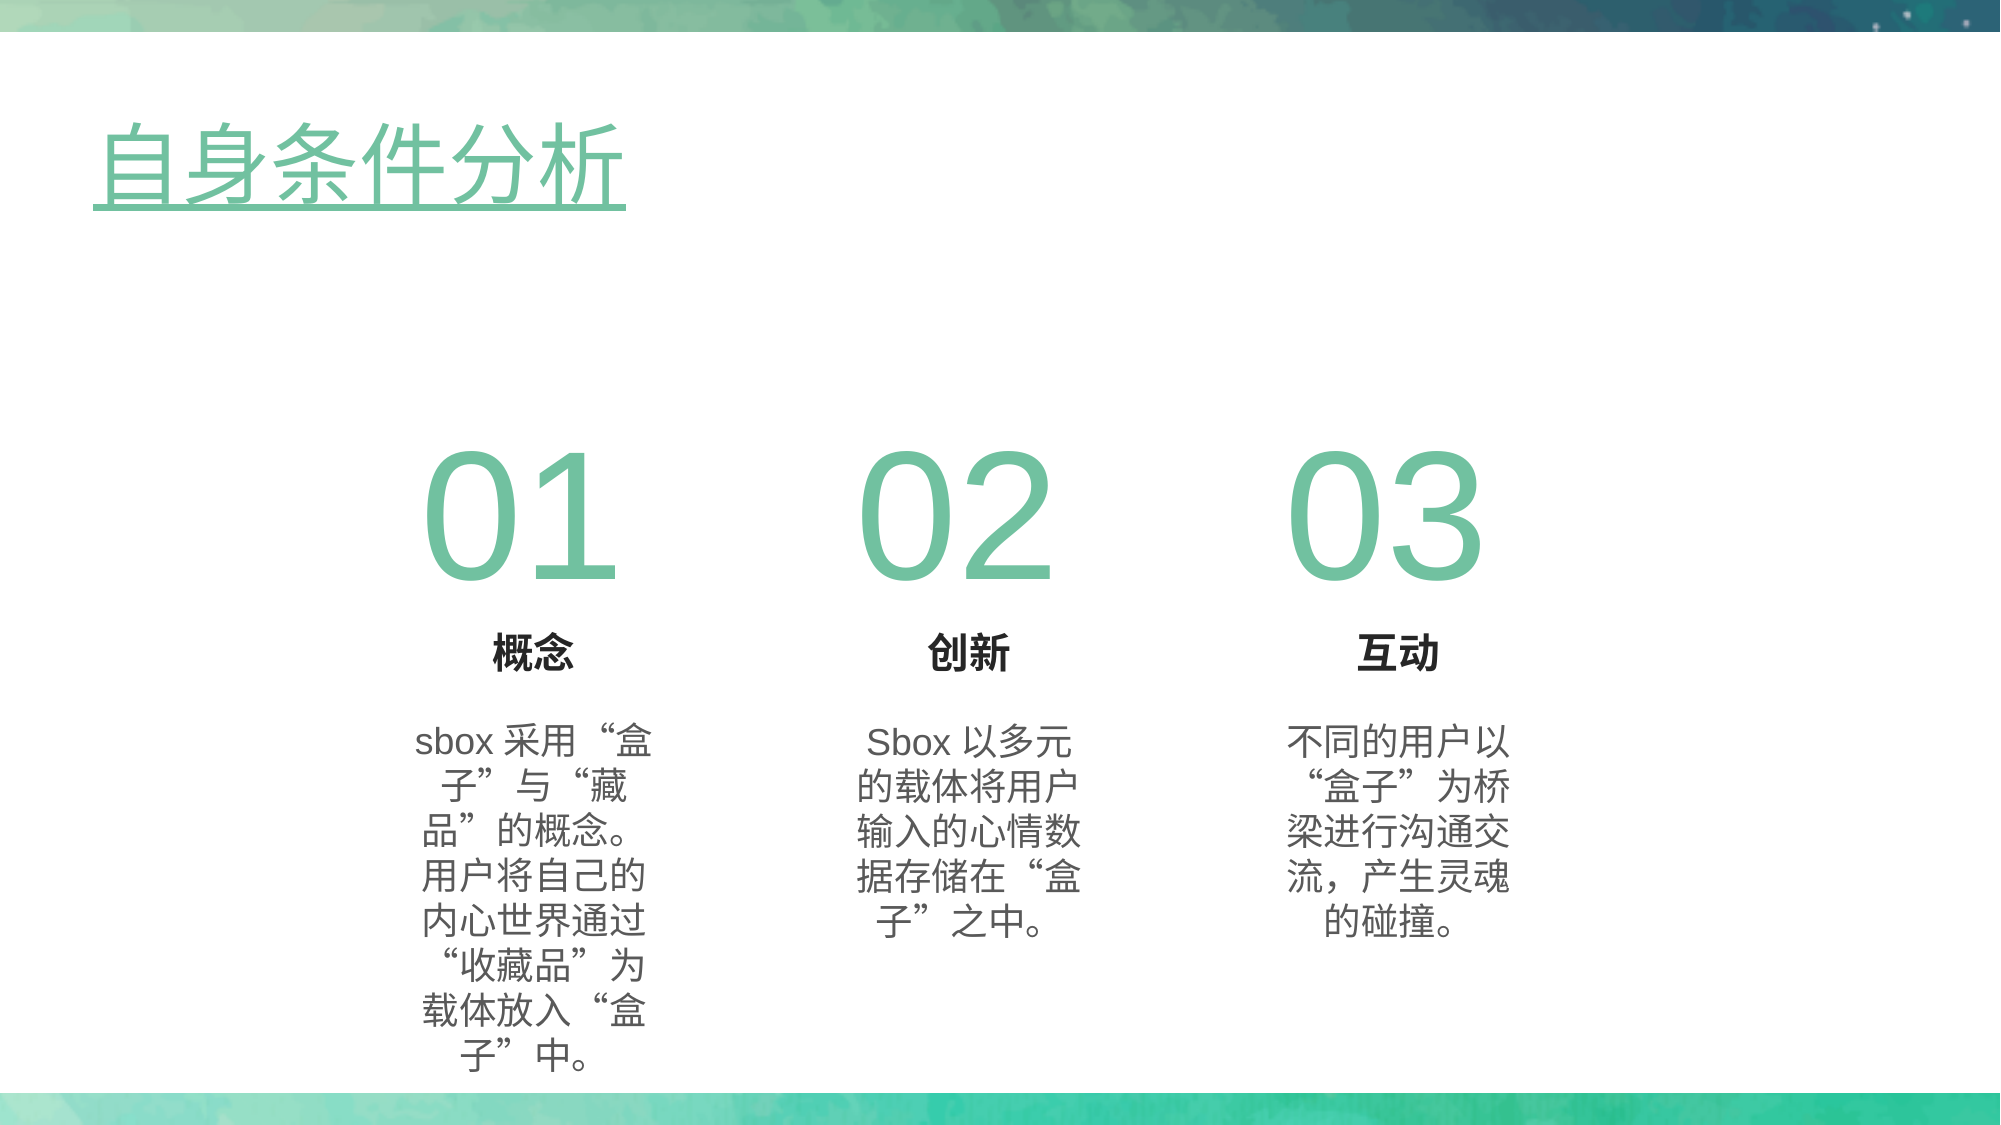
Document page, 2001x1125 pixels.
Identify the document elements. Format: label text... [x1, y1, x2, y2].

text_box [321, 369, 721, 944]
text_box 自身条件分析 [50, 101, 669, 269]
text_box [760, 369, 1159, 944]
text_box sbox采用“盒子”与“藏品”的概念。用户将自己的内心世界通过“收藏品”为载体放入“盒子”中。 [399, 709, 669, 886]
picture [0, 1093, 2000, 1125]
text_box 01 [374, 389, 671, 627]
text_box 概念 [352, 619, 716, 712]
picture [0, 0, 2000, 32]
text_box [1192, 369, 1591, 944]
